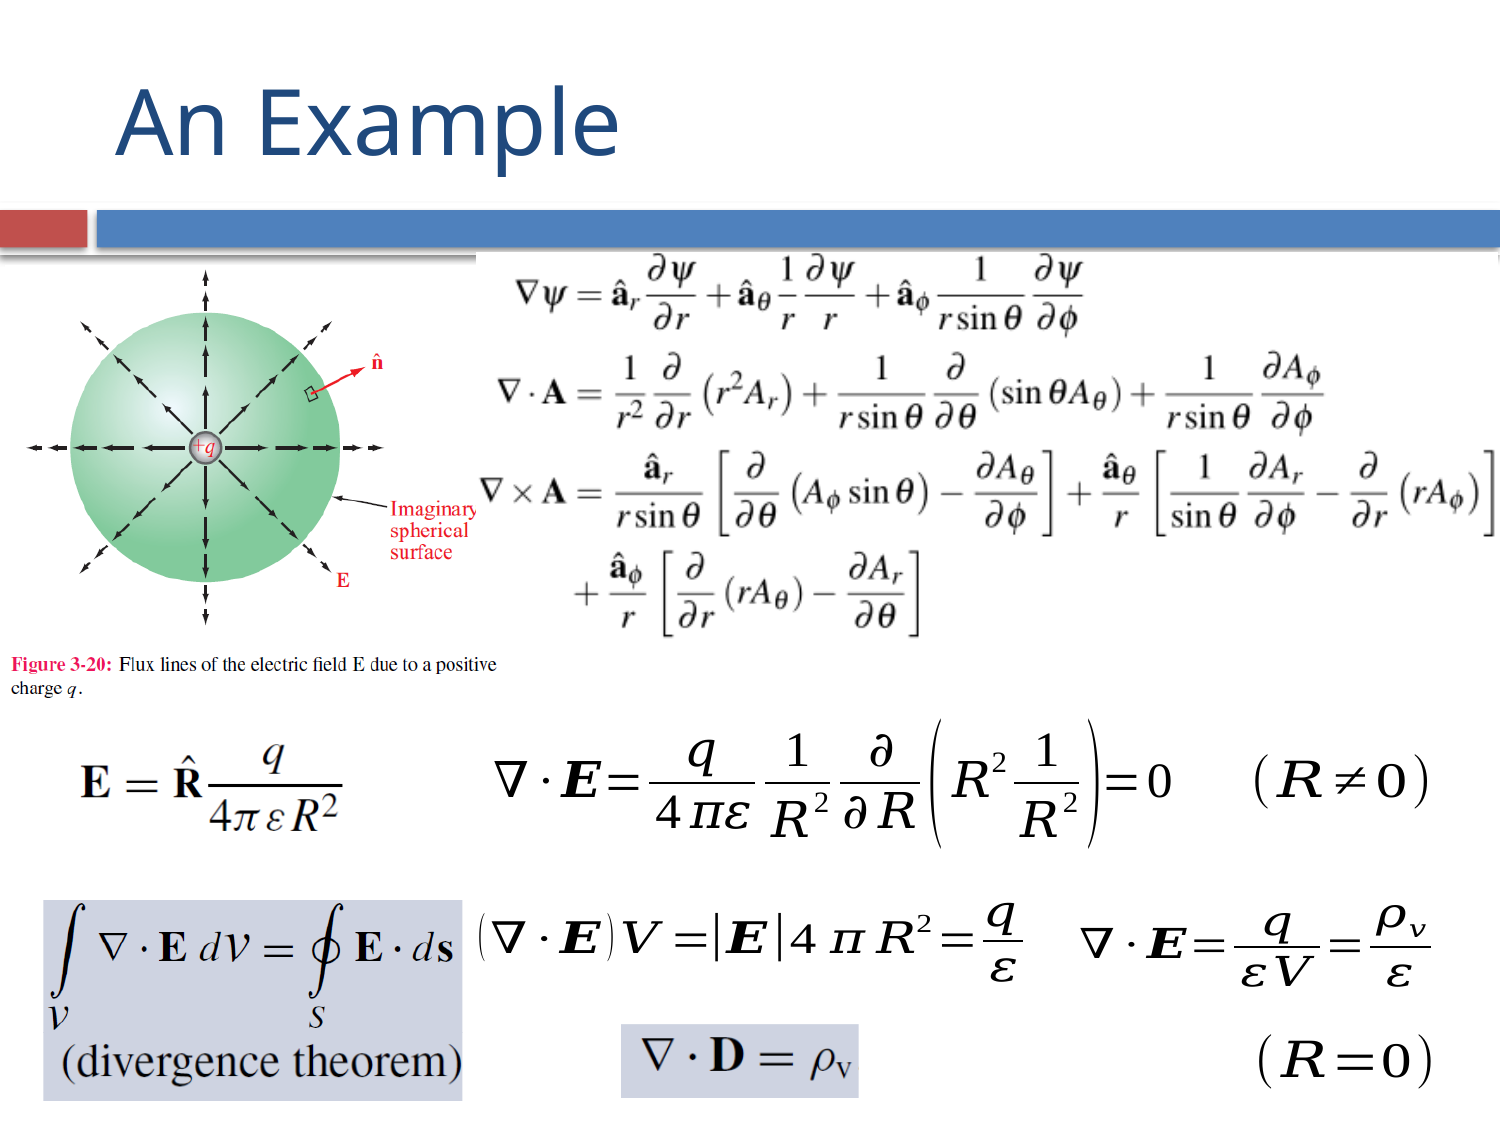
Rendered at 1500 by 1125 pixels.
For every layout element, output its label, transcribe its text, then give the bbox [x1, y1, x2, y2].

picture [620, 1022, 859, 1099]
picture [42, 1032, 463, 1101]
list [42, 899, 463, 1032]
title An Example [100, 37, 1438, 200]
picture [5, 252, 1499, 704]
picture [74, 734, 348, 835]
